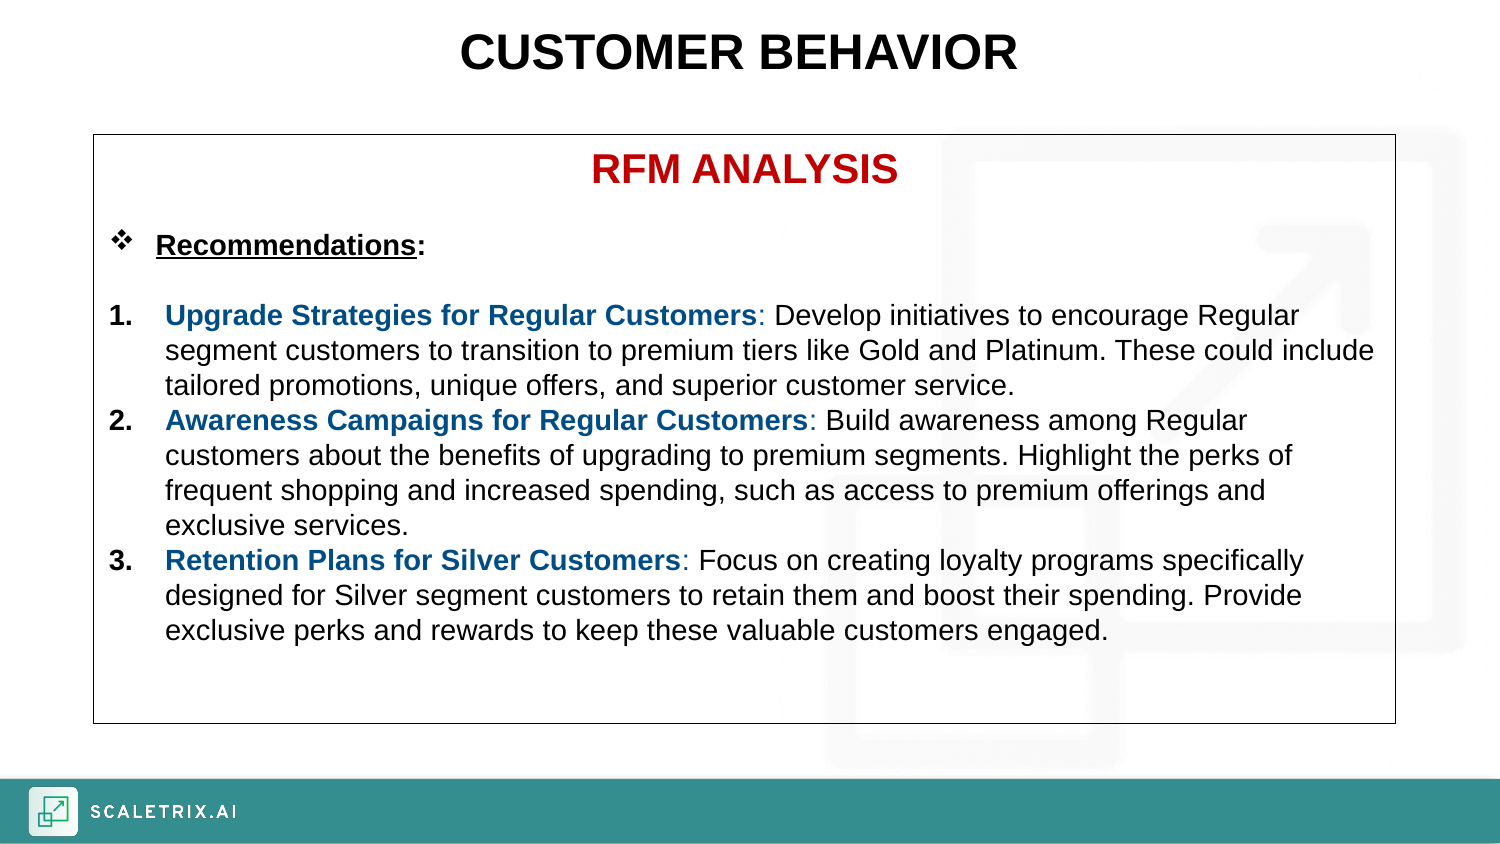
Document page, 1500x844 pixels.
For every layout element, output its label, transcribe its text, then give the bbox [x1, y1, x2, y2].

text_box RFM ANALYSIS Recommendations: Upgrade Strategies for Regular Customers: Develop initiatives to encourage Regular segment customers to transition to premium tiers like Gold and Platinum. These could include tailored promotions, unique offers, and superior customer service. Awareness Campaigns for Regular Customers: Build awareness among Regular customers about the benefits of upgrading to premium segments. Highlight the perks of frequent shopping and increased spending, such as access to premium offerings and exclusive services. Retention Plans for Silver Customers: Focus on creating loyalty programs specifically designed for Silver segment customers to retain them and boost their spending. Provide exclusive perks and rewards to keep these valuable customers engaged. [93, 134, 1396, 724]
text_box CUSTOMER BEHAVIOR [82, 5, 1396, 95]
picture [0, 783, 266, 844]
